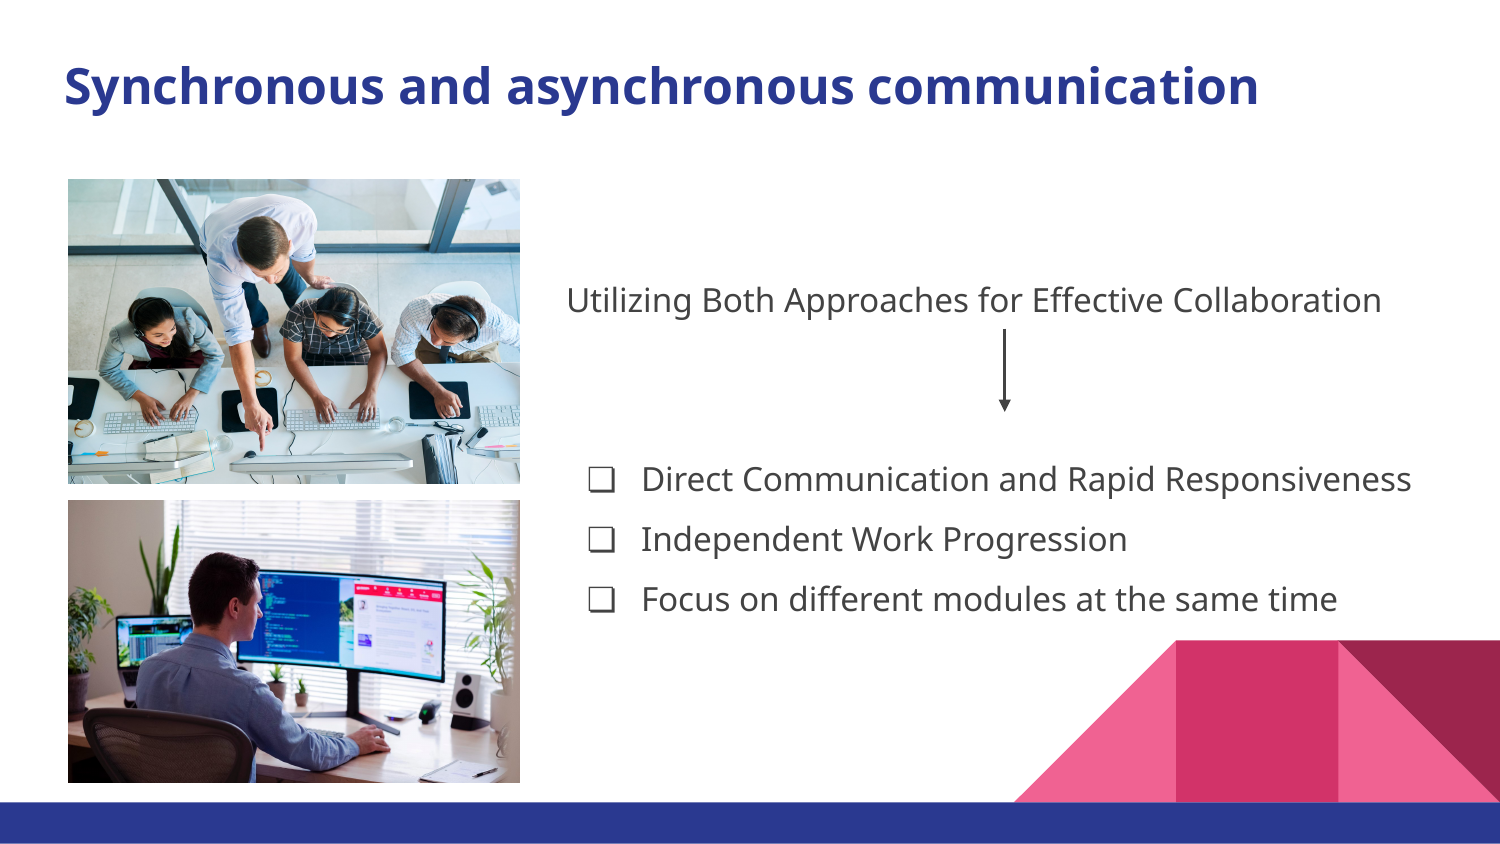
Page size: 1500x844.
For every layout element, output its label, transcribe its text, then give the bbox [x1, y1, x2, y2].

text_box Utilizing Both Approaches for Effective Collaboration Direct Communication and Rapid Responsiveness Independent Work Progression Focus on different modules at the same time [551, 243, 1493, 579]
picture [68, 500, 520, 783]
picture [68, 179, 520, 484]
title Synchronous and asynchronous communication [49, 39, 1448, 139]
